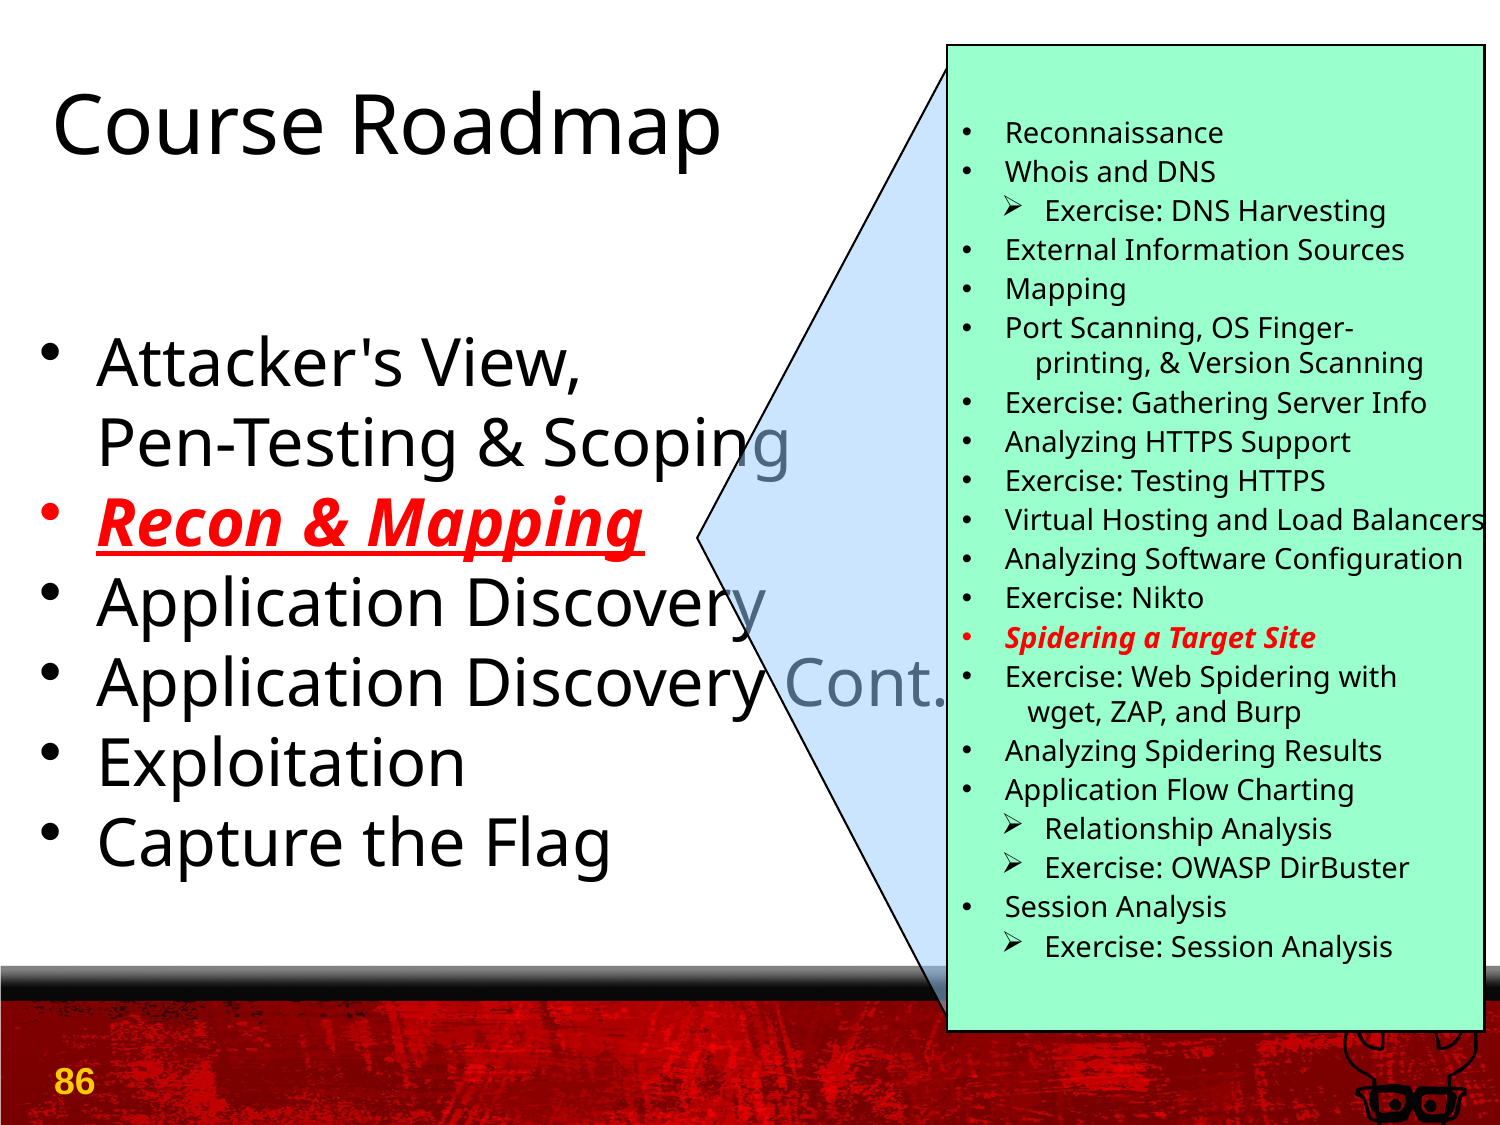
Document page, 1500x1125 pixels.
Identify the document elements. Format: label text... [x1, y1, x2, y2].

title Course Roadmap [35, 24, 1469, 219]
text_box Attacker's View, Pen-Testing & Scoping Recon & Mapping Application Discovery Application Discovery Cont. Exploitation Capture the Flag [24, 312, 931, 988]
text_box [697, 67, 947, 1018]
text_box Reconnaissance Whois and DNS Exercise: DNS Harvesting External Information Sources Mapping Port Scanning, OS Finger- printing, & Version Scanning Exercise: Gathering Server Info Analyzing HTTPS Support Exercise: Testing HTTPS Virtual Hosting and Load Balancers Analyzing Software Configuration Exercise: Nikto Spidering a Target Site Exercise: Web Spidering with wget, ZAP, and Burp Analyzing Spidering Results Application Flow Charting Relationship Analysis Exercise: OWASP DirBuster Session Analysis Exercise: Session Analysis [947, 45, 1485, 1032]
picture [0, 282, 1500, 1125]
